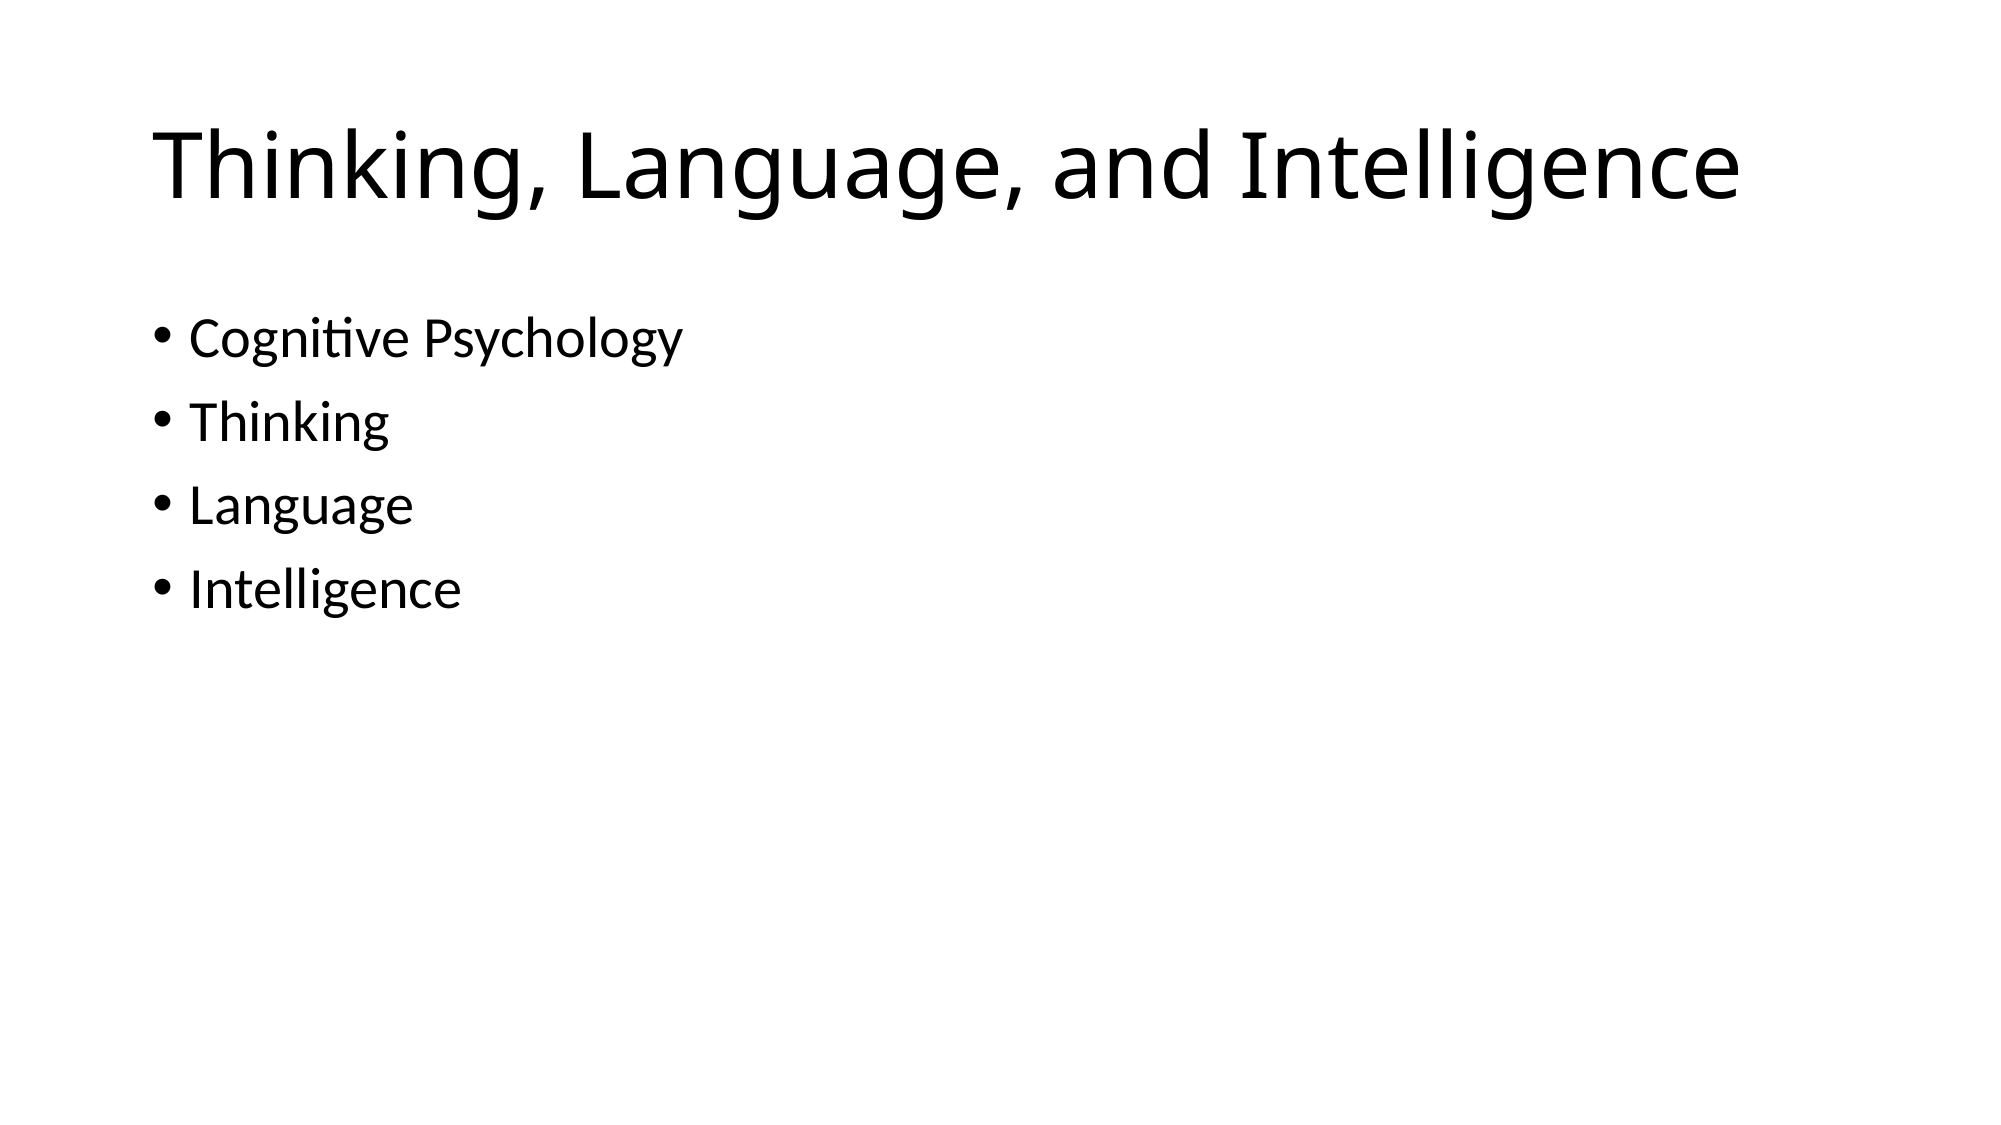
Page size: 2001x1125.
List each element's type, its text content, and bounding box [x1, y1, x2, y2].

title Thinking, Language, and Intelligence [137, 59, 1863, 278]
list Cognitive Psychology Thinking Language Intelligence [137, 299, 1863, 1014]
